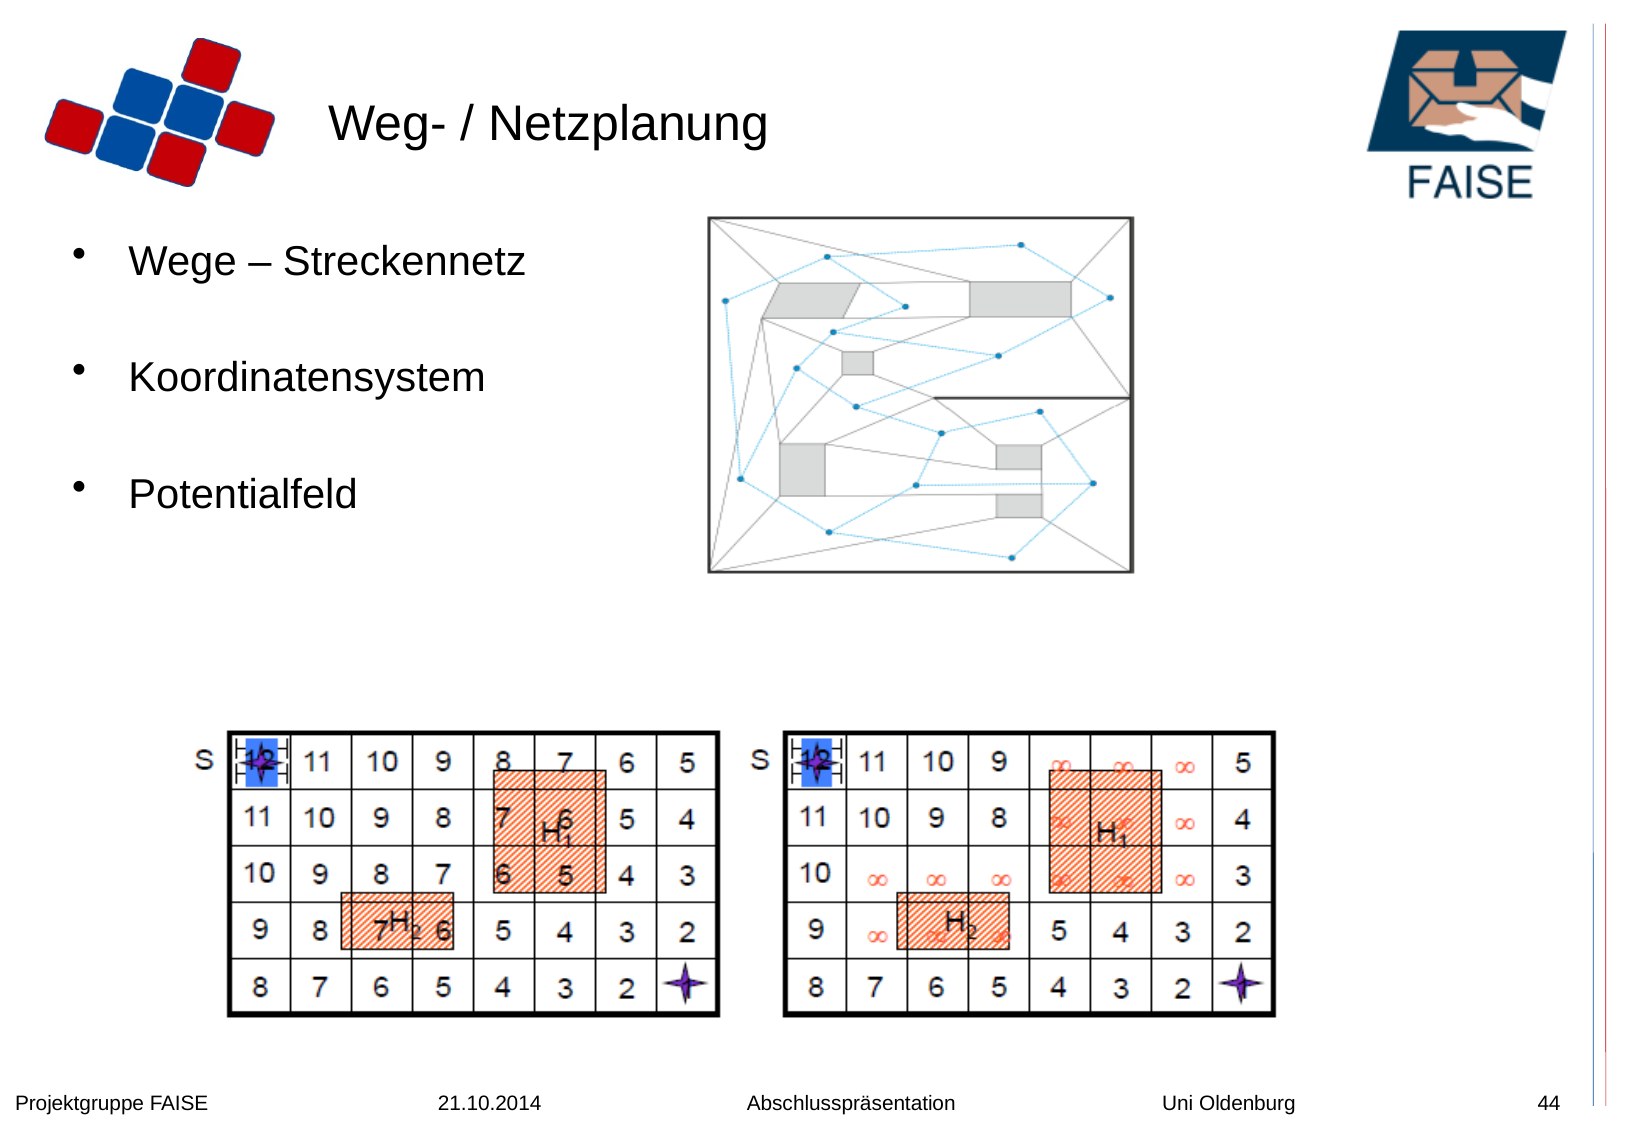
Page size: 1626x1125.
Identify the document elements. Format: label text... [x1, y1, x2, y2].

picture [703, 213, 1137, 576]
title Weg- / Netzplanung [313, 44, 1544, 197]
footer Projektgruppe FAISE 21.10.2014 Abschlusspräsentation Uni Oldenburg [0, 1082, 1530, 1125]
slide_number 44 [1530, 1082, 1576, 1119]
picture [44, 38, 288, 187]
picture [1364, 23, 1575, 210]
picture [185, 723, 1300, 1024]
list Wege – Streckennetz Koordinatensystem Potentialfeld [56, 225, 1594, 1070]
